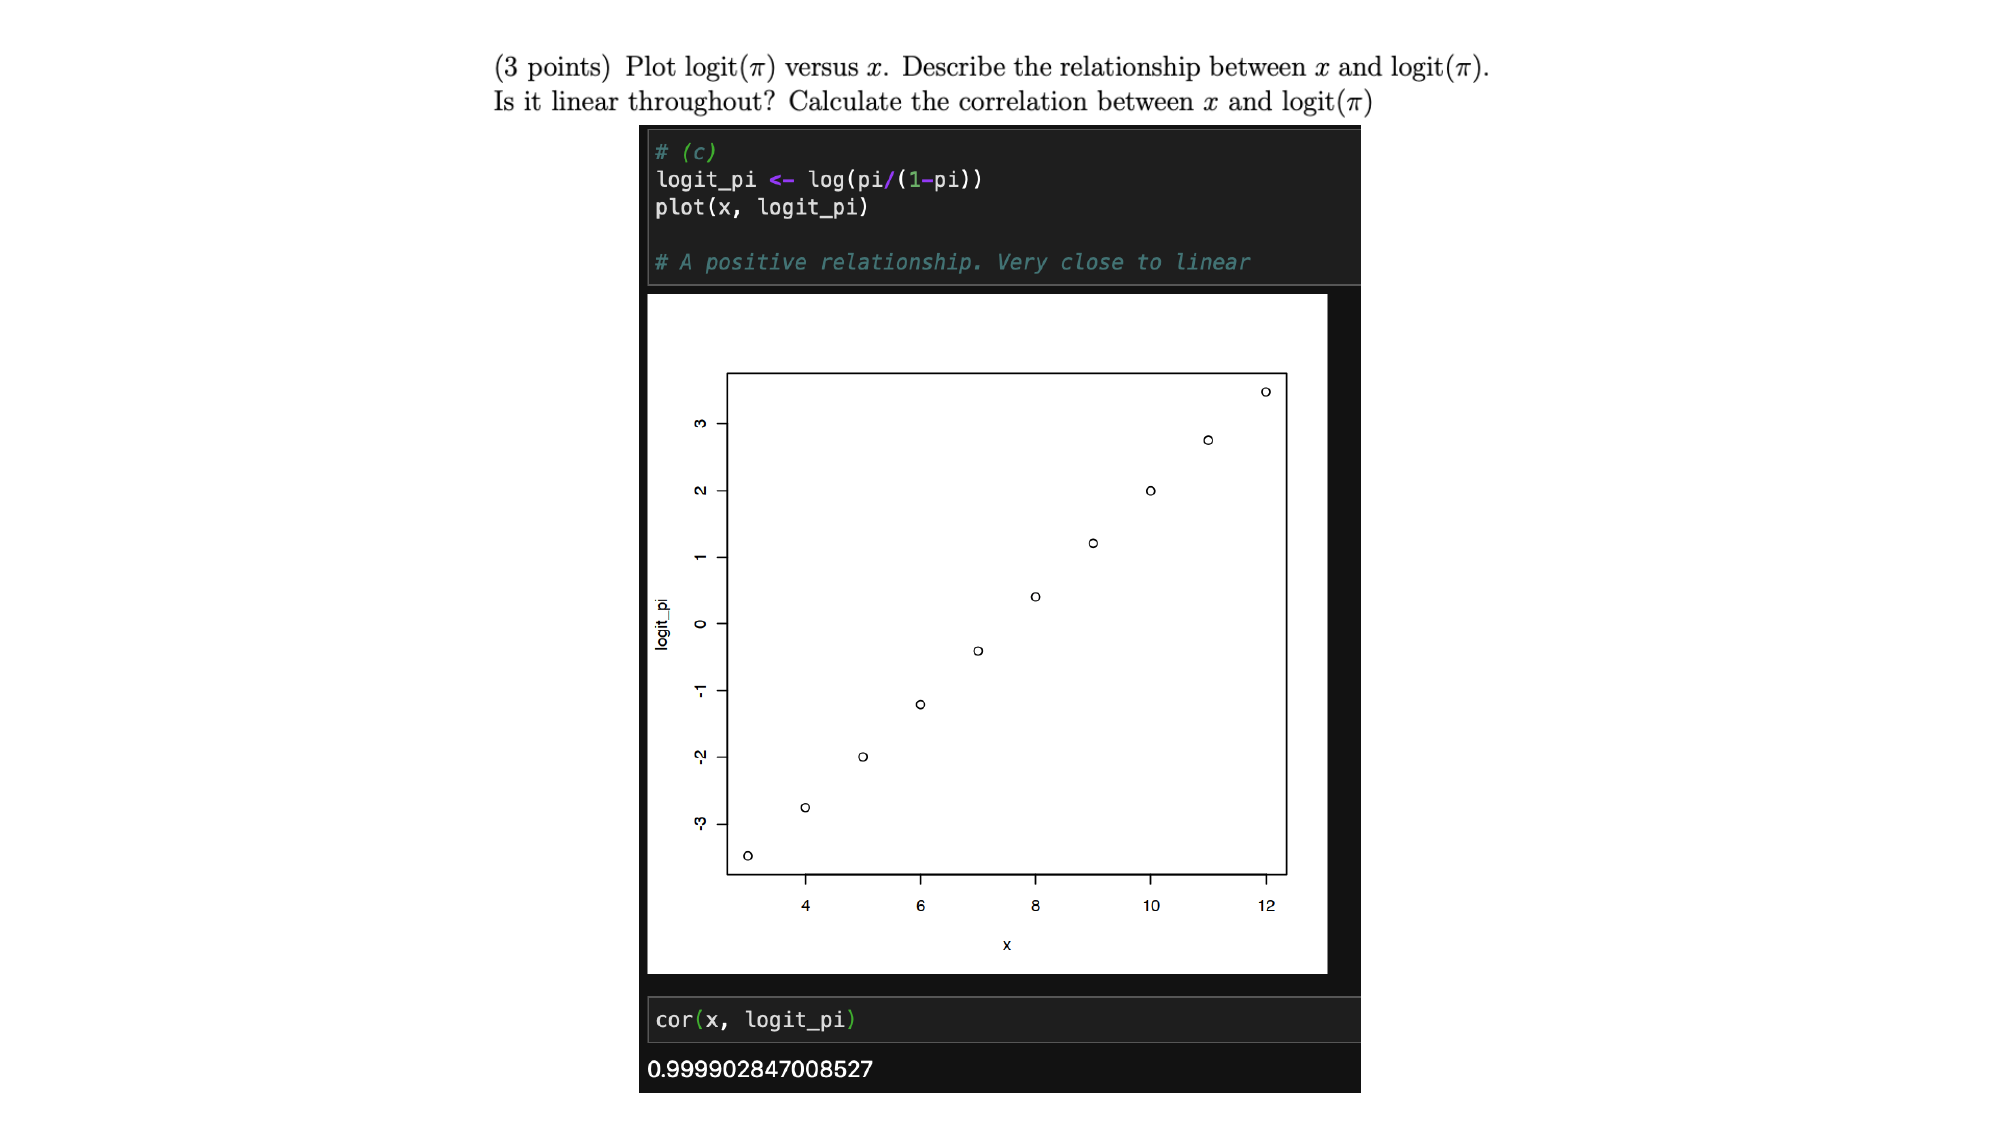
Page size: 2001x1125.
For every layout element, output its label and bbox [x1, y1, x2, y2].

picture [479, 40, 1521, 1093]
